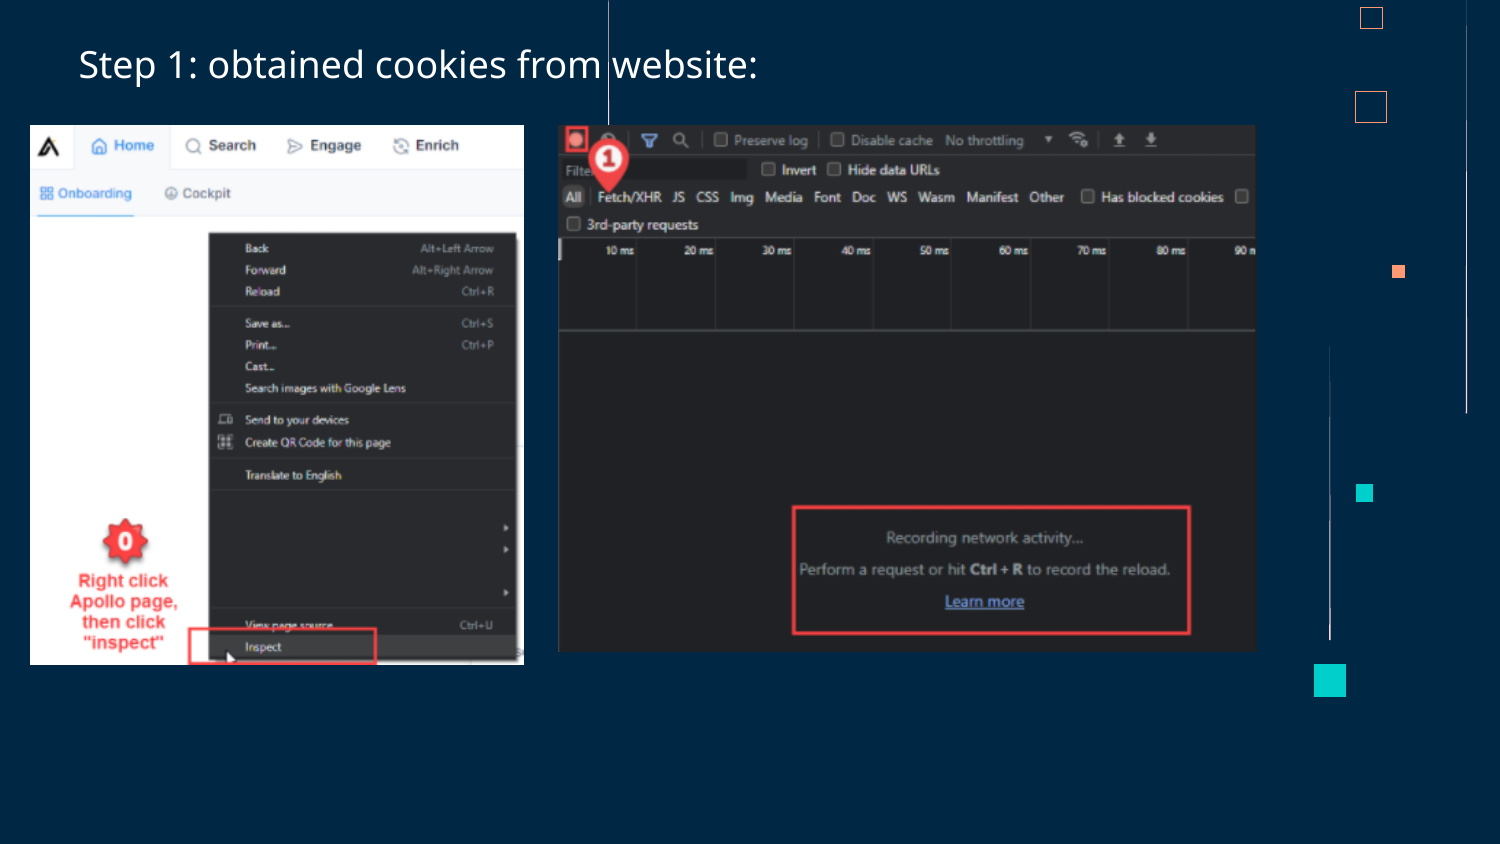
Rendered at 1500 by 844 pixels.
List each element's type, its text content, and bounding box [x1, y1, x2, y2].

picture [557, 125, 1258, 652]
picture [29, 125, 524, 666]
text_box Step 1: obtained cookies from website: [63, 33, 814, 94]
